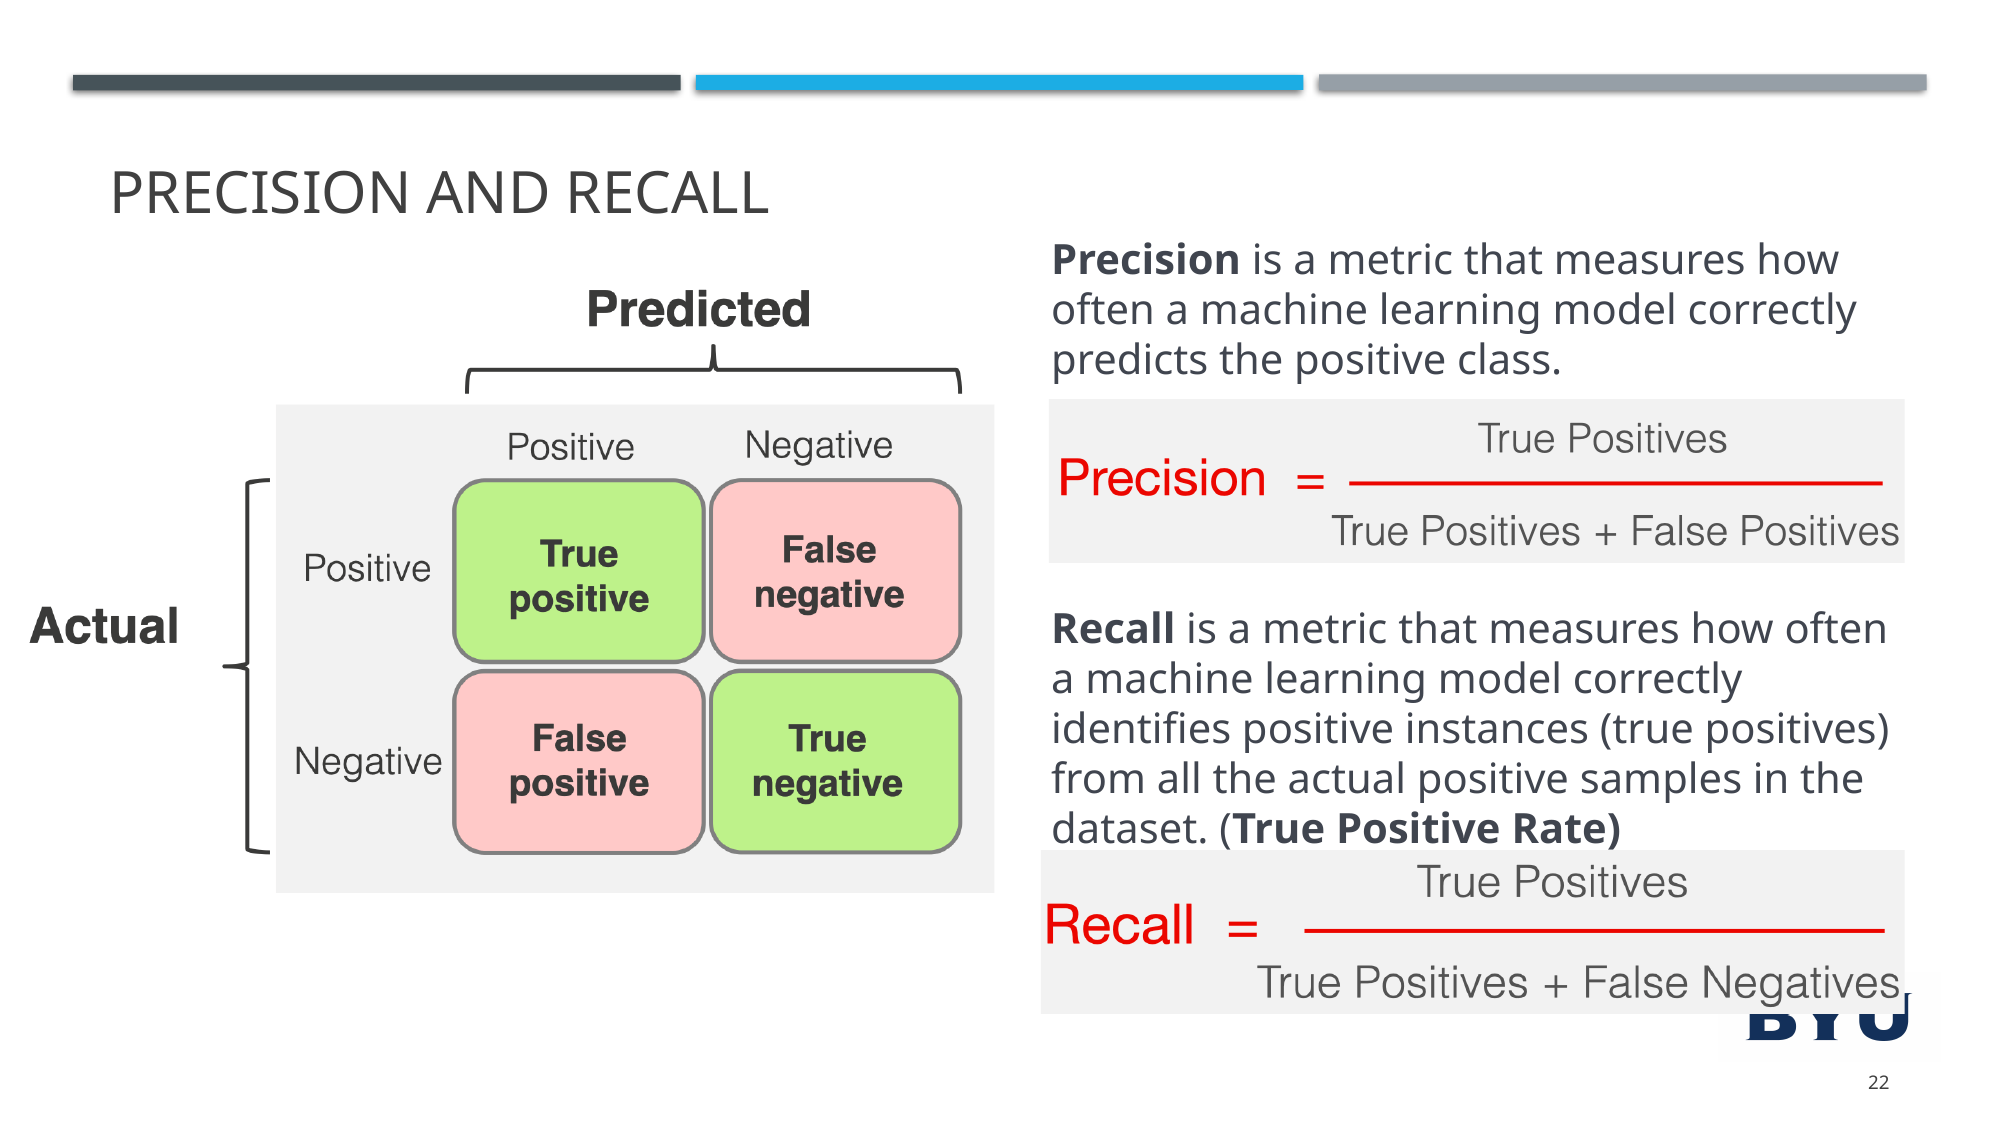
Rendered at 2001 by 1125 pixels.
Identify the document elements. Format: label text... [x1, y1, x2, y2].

picture [1048, 398, 1906, 563]
slide_number 22 [1732, 1053, 1905, 1114]
picture [1040, 849, 1941, 1062]
picture [20, 283, 995, 894]
text_box Recall is a metric that measures how often a machine learning model correctly identifies positive instances (true positives) from all the actual positive samples in the dataset. (True Positive Rate) [1036, 594, 1918, 860]
title Precision and Recall [94, 119, 1024, 233]
text_box Precision is a metric that measures how often a machine learning model correctly predicts the positive class. [1036, 225, 1918, 391]
